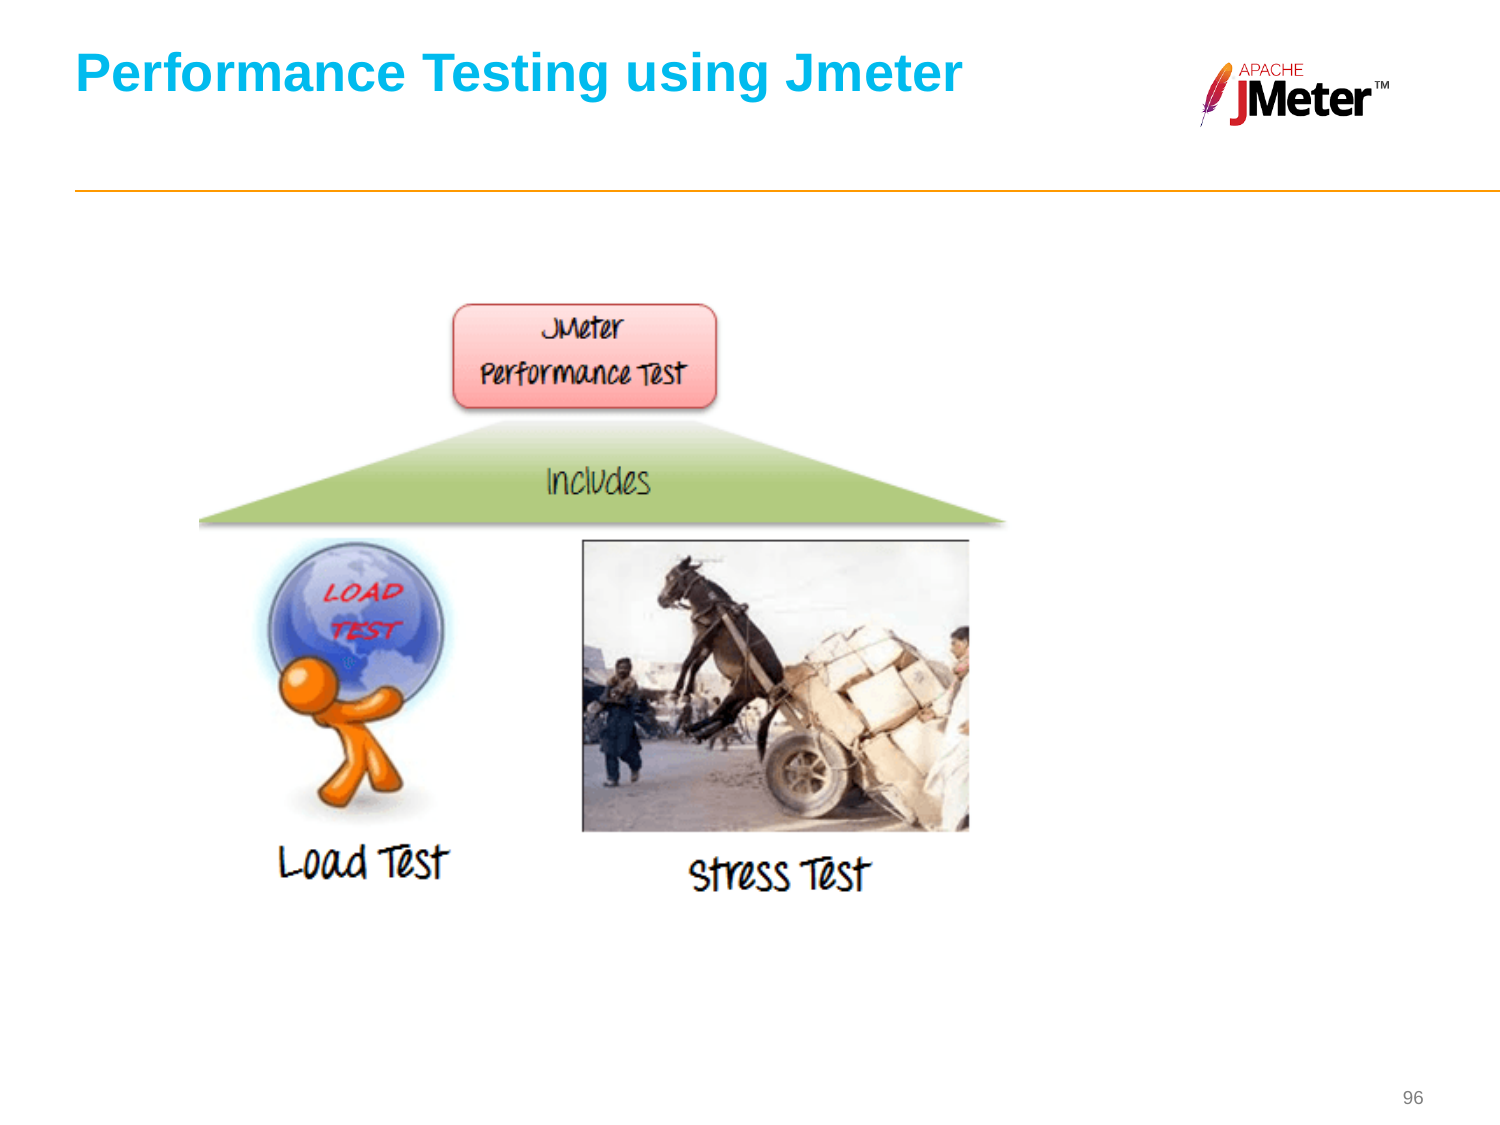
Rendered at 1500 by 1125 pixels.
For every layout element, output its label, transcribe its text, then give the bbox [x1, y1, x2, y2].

picture [199, 276, 1015, 933]
title Performance Testing using Jmeter [75, 27, 1422, 157]
